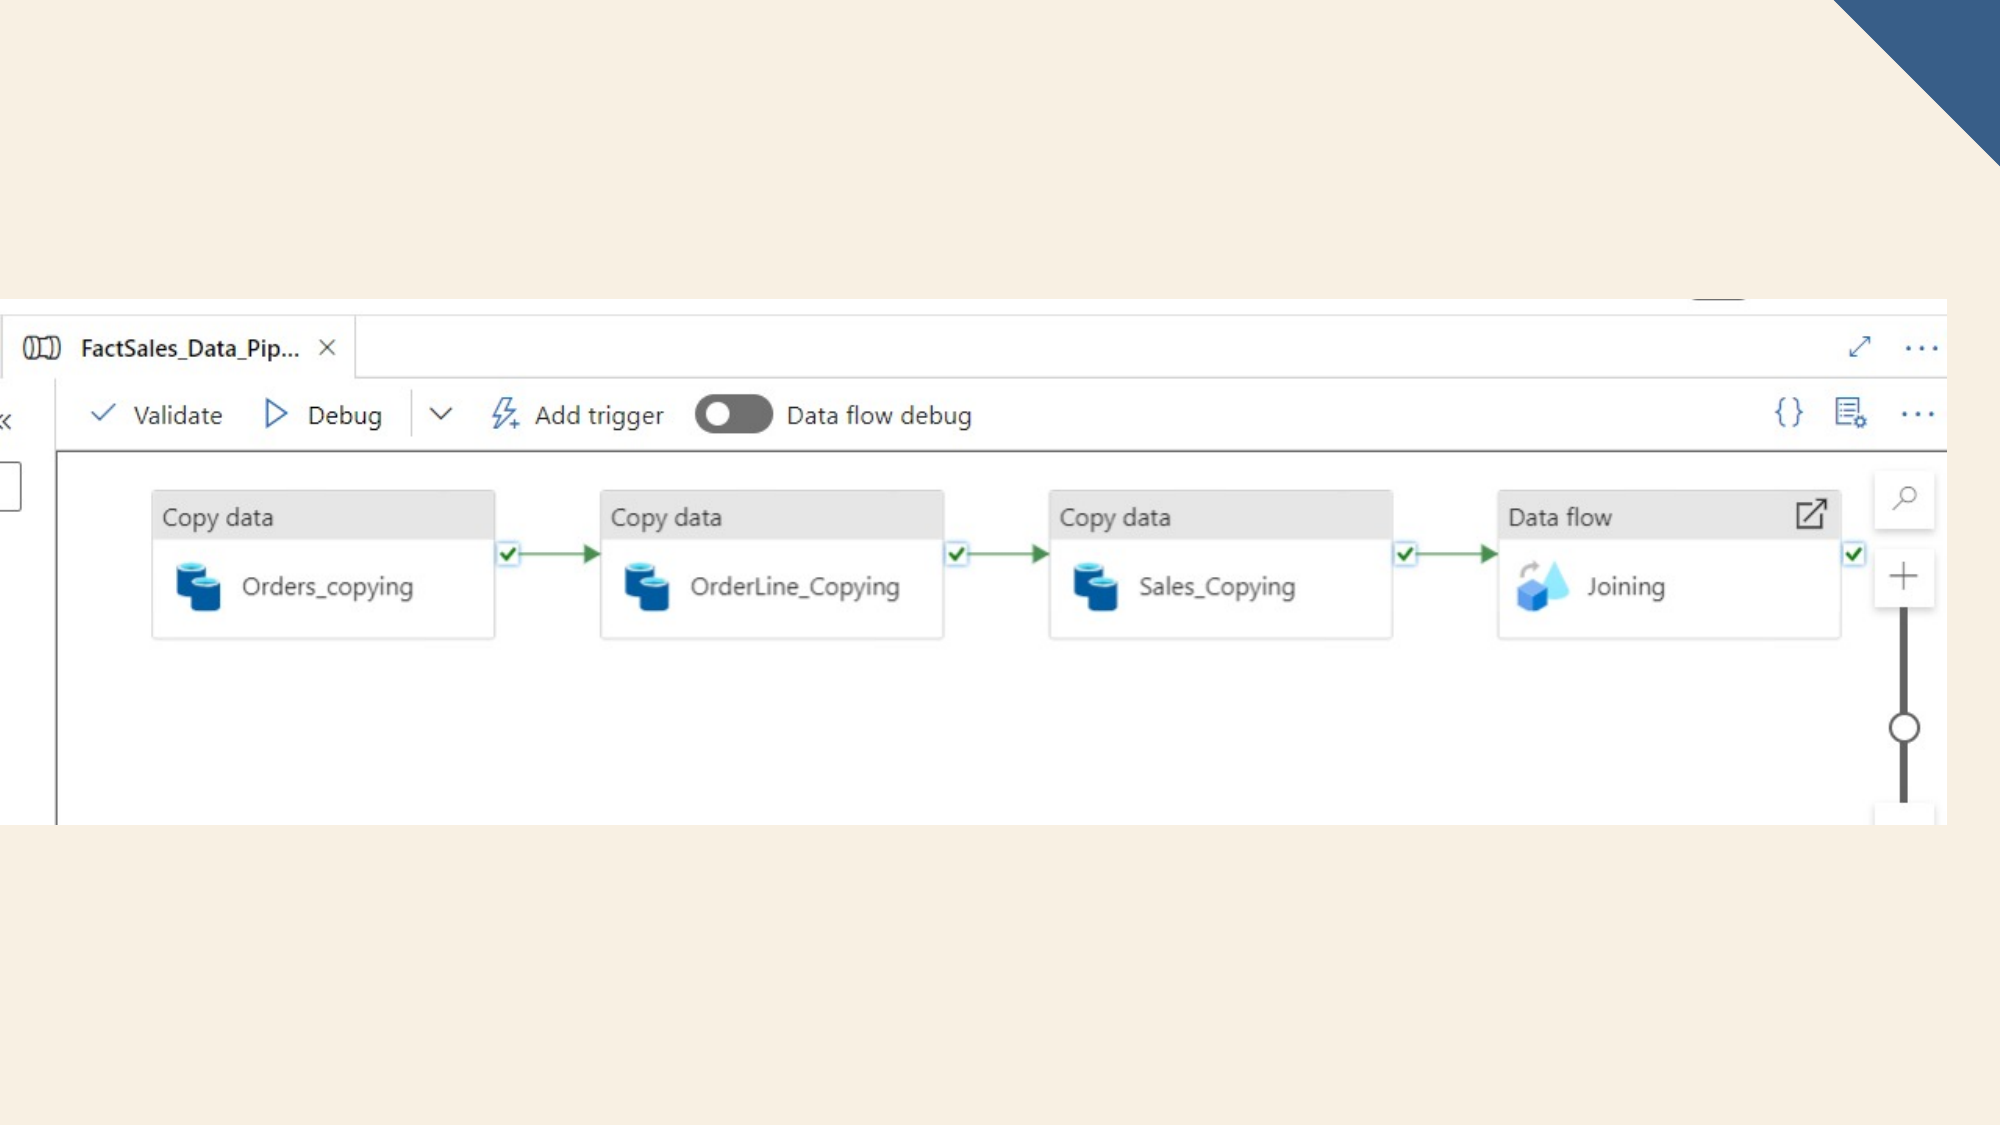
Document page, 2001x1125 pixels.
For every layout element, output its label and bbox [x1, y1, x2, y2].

picture [0, 299, 1947, 825]
